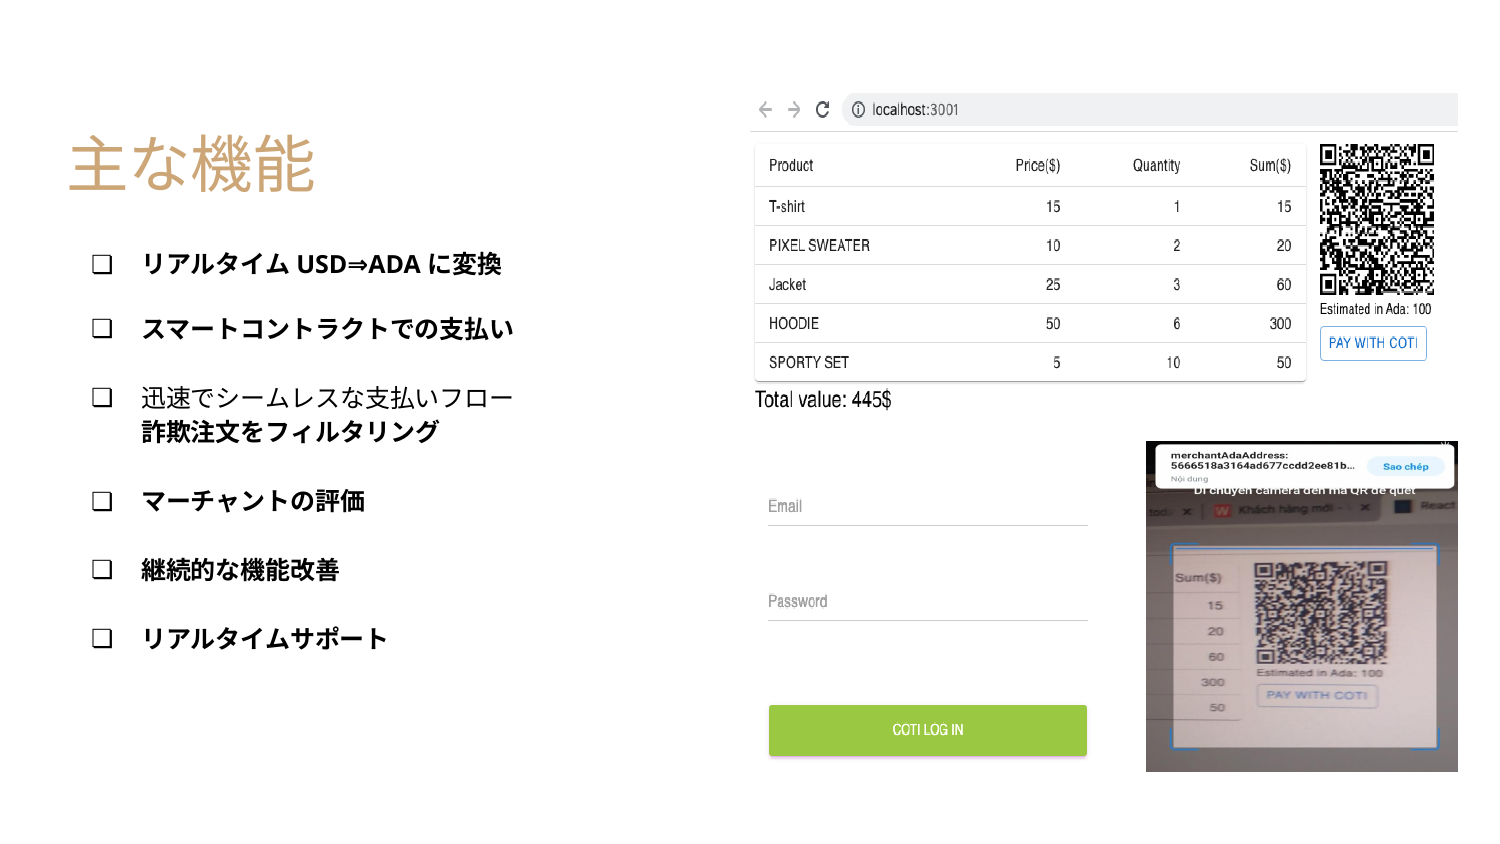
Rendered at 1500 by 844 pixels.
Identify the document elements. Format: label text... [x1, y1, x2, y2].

picture [749, 430, 1100, 778]
picture [1146, 440, 1458, 772]
title 主な機能 [51, 91, 512, 216]
picture [749, 90, 1458, 422]
list リアルタイムUSD⇒ADAに変換 スマートコントラクトでの支払い 迅速でシームレスな支払いフロー 詐欺注文をフィルタリング マーチャントの評価 継続的な機能改善 リアルタイムサポート [51, 229, 742, 687]
